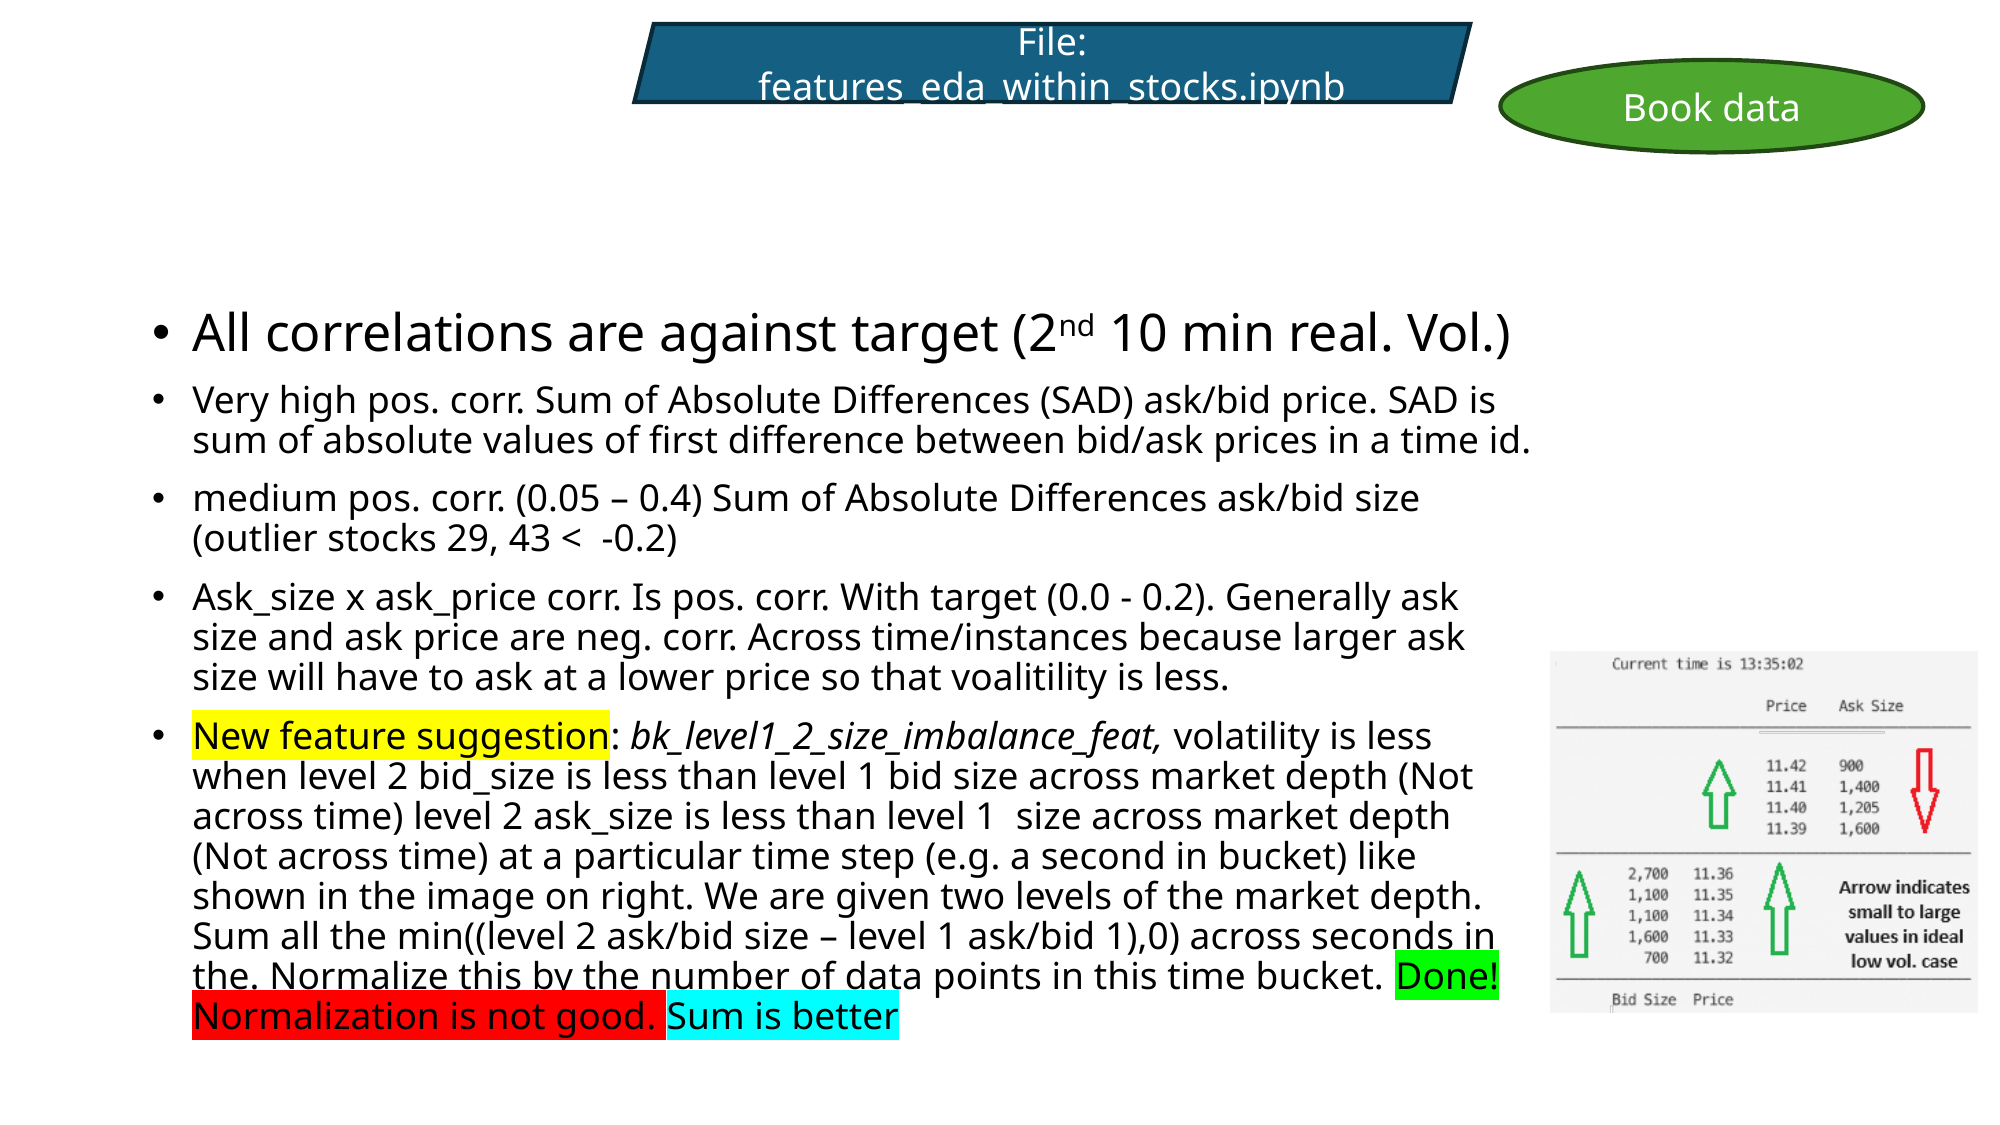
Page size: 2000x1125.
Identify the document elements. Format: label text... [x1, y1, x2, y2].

picture [1550, 650, 1978, 1013]
text_box File: features_eda_within_stocks.ipynb [631, 21, 1473, 105]
list All correlations are against target (2nd 10 min real. Vol.) Very high pos. corr. Sum of Absolute Differences (SAD) ask/bid price. SAD is sum of absolute values of first difference between bid/ask prices in a time id. medium pos. corr. (0.05 – 0.4) Sum of Absolute Differences ask/bid size (outlier stocks 29, 43 < -0.2) Ask_size x ask_price corr. Is pos. corr. With target (0.0 - 0.2). Generally ask size and ask price are neg. corr. Across time/instances because larger ask size will have to ask at a lower price so that voalitility is less. New feature suggestion: bk_level1_2_size_imbalance_feat, volatility is less when level 2 bid_size is less than level 1 bid size across market depth (Not across time) level 2 ask_size is less than level 1 size across market depth (Not across time) at a particular time step (e.g. a second in bucket) like shown in the image on right. We are given two levels of the market depth. Sum all the min((level 2 ask/bid size – level 1 ask/bid 1),0) across seconds in the. Normalize this by the number of data points in this time bucket. Done! Normalization is not good. Sum is better [137, 299, 1550, 1065]
text_box Book data [1498, 57, 1926, 155]
